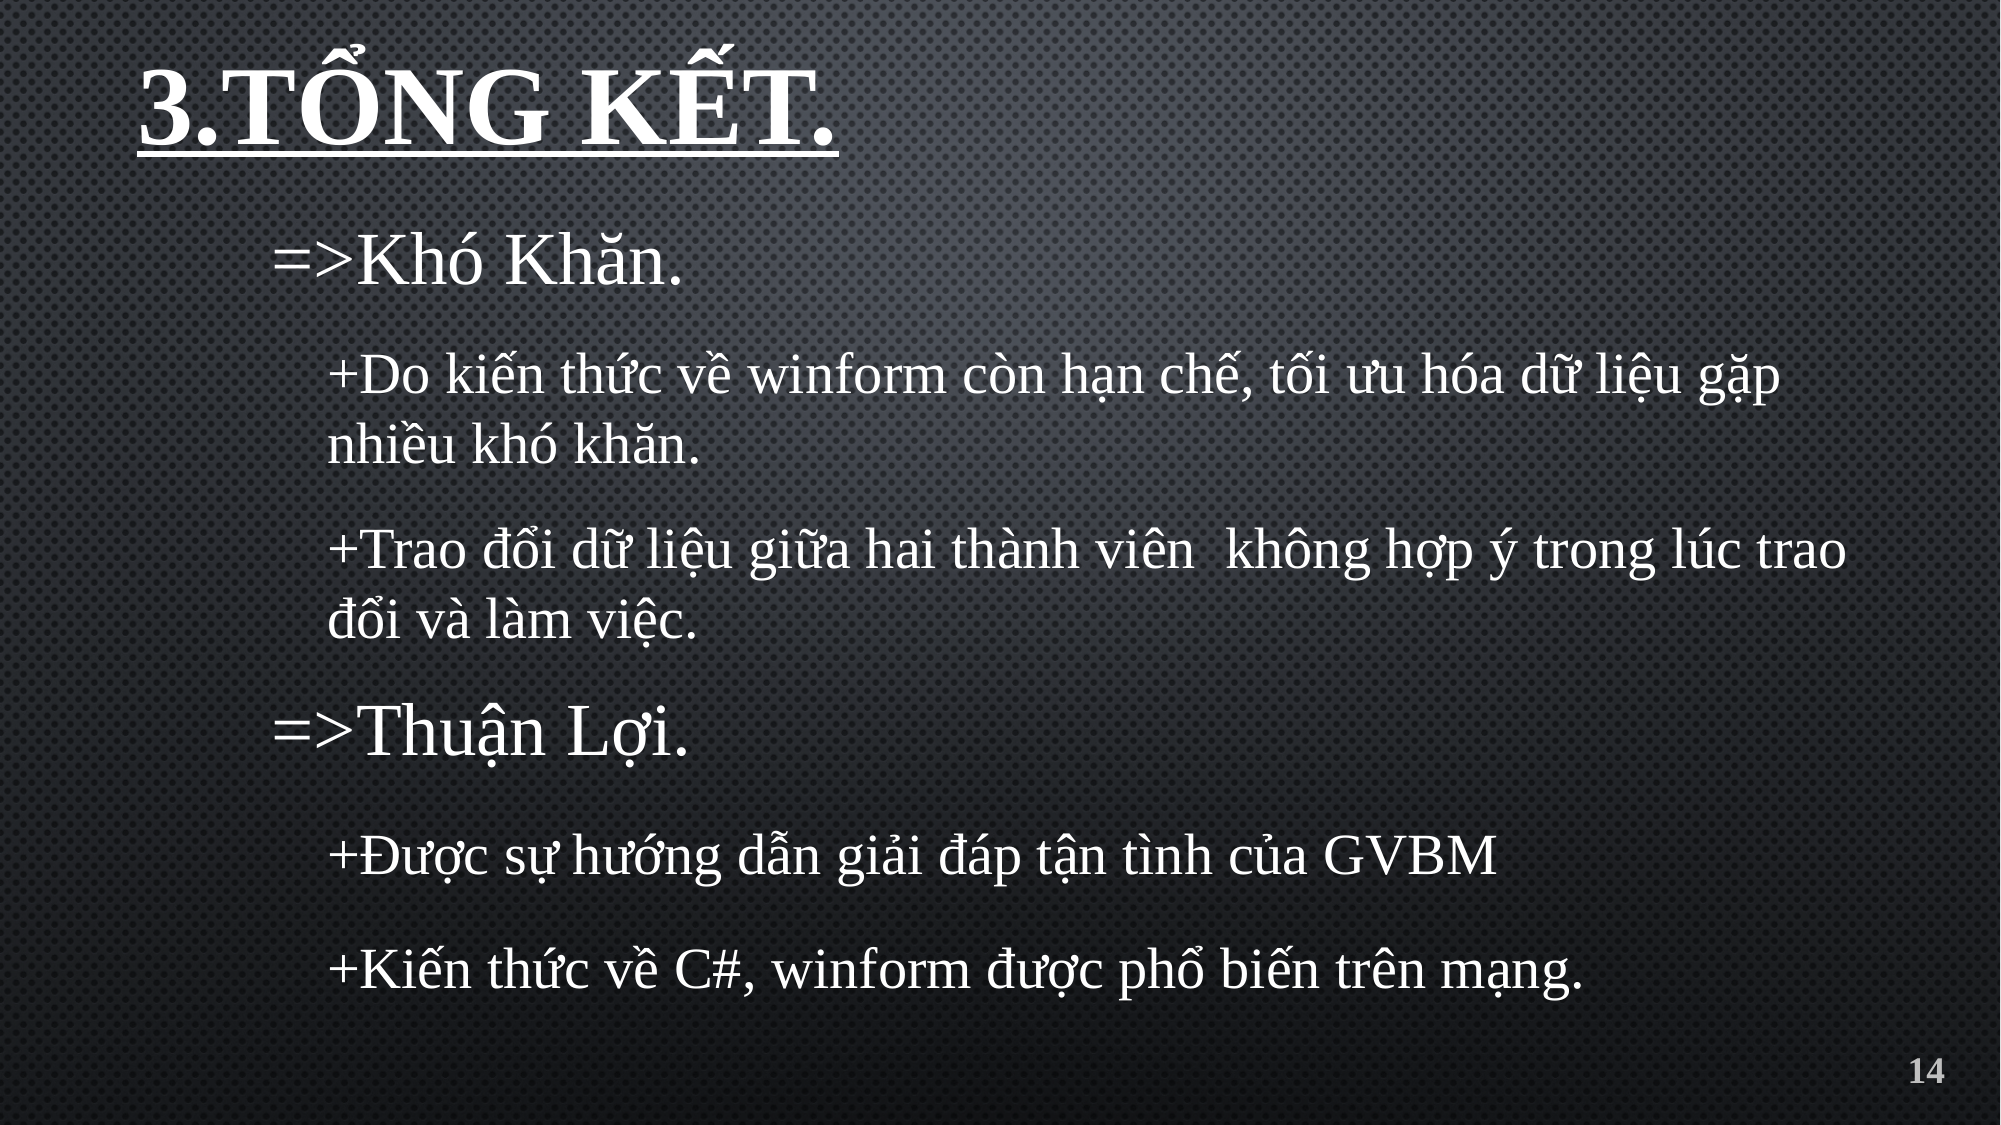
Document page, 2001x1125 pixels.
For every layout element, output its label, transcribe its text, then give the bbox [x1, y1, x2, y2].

text_box +Kiến thức về C#, winform được phổ biến trên mạng. [312, 923, 1938, 1009]
text_box 14 [1869, 1038, 1961, 1099]
text_box =>Khó Khăn. [256, 202, 879, 308]
text_box +Do kiến thức về winform còn hạn chế, tối ưu hóa dữ liệu gặp nhiều khó khăn. [312, 327, 1938, 483]
text_box +Được sự hướng dẫn giải đáp tận tình của GVBM [312, 808, 1938, 894]
title 3.Tổng Kết. [122, 9, 1748, 191]
text_box =>Thuận Lợi. [256, 673, 879, 779]
text_box +Trao đổi dữ liệu giữa hai thành viên không hợp ý trong lúc trao đổi và làm việc. [312, 502, 1938, 658]
